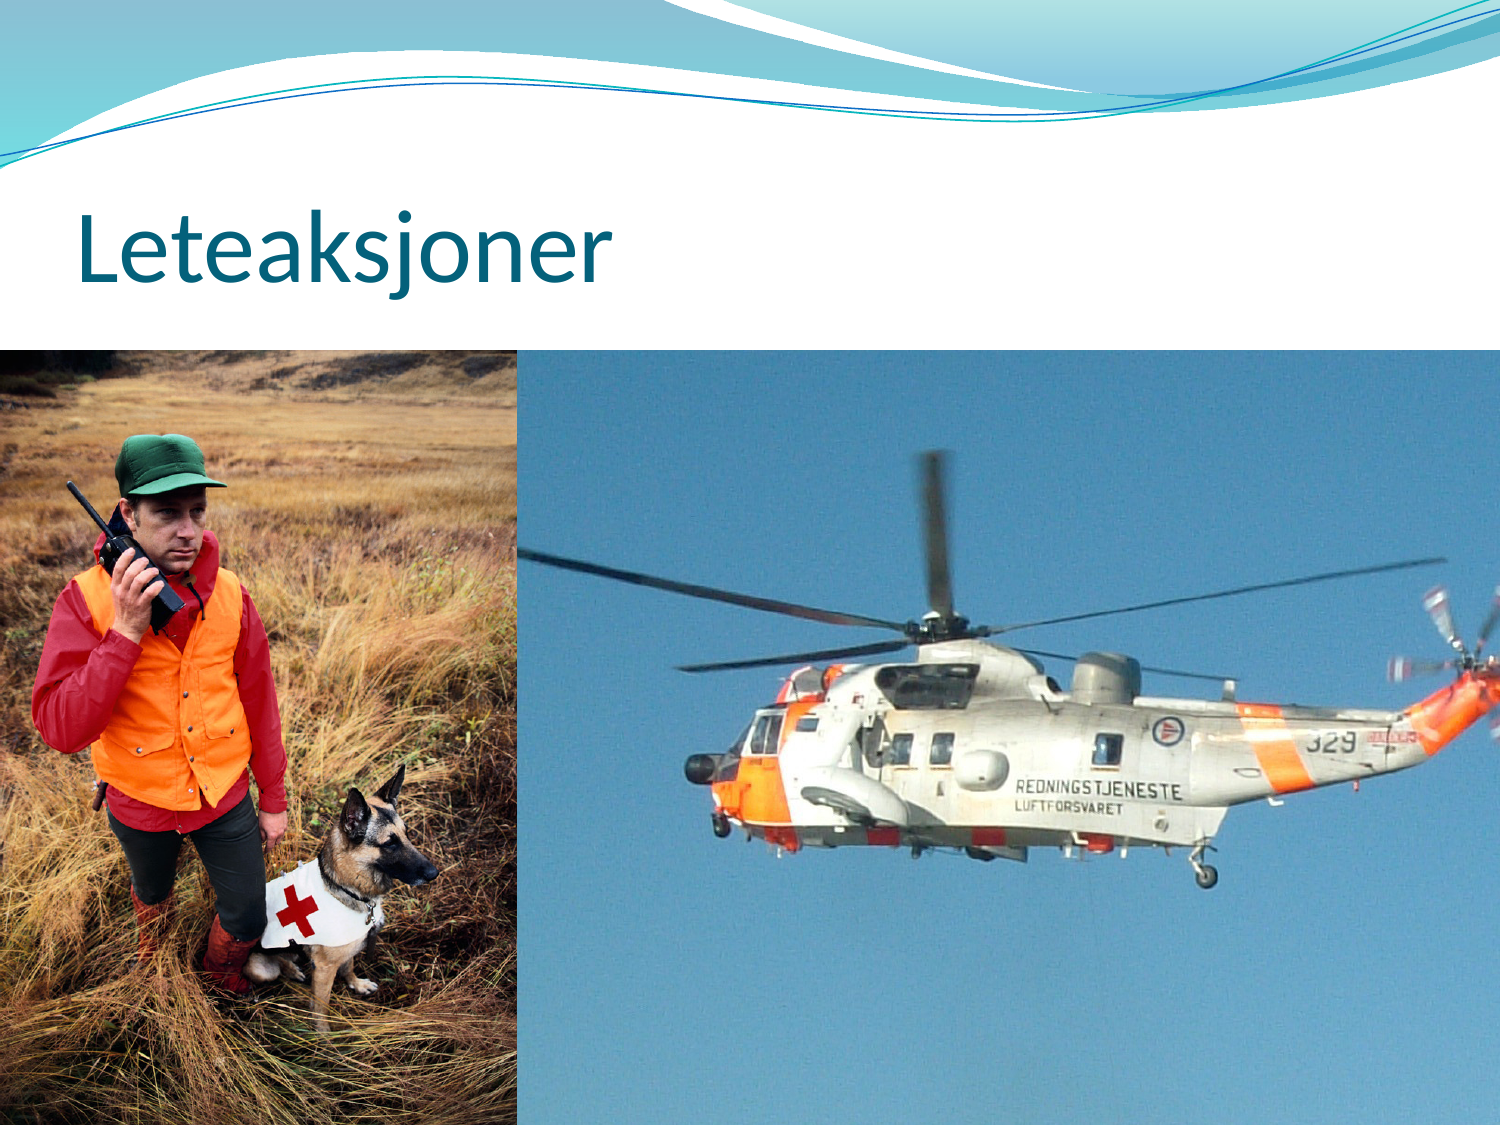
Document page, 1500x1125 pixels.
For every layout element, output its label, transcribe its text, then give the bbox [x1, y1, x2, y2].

title Leteaksjoner [75, 115, 1425, 303]
picture [0, 349, 1500, 1125]
